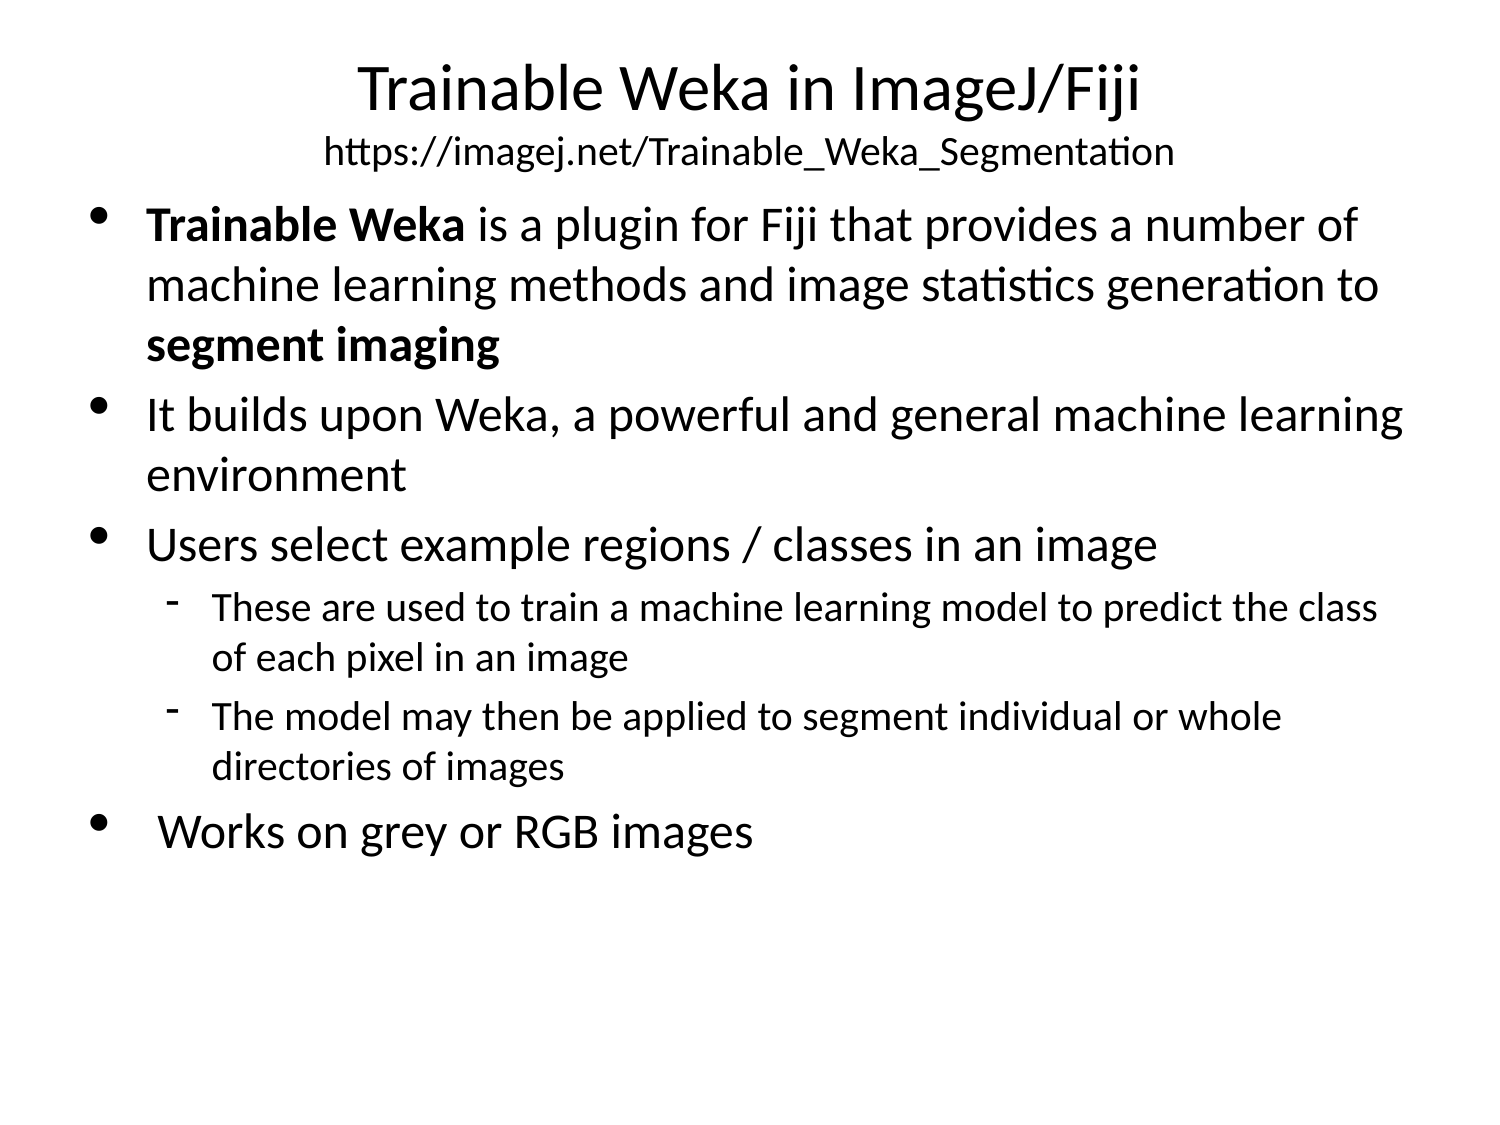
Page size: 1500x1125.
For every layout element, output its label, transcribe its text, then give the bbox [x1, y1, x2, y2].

text_box Trainable Weka in ImageJ/Fiji https://imagej.net/Trainable_Weka_Segmentation [75, 45, 1425, 172]
text_box Trainable Weka is a plugin for Fiji that provides a number of machine learning methods and image statistics generation to segment imaging It builds upon Weka, a powerful and general machine learning environment Users select example regions / classes in an image These are used to train a machine learning model to predict the class of each pixel in an image The model may then be applied to segment individual or whole directories of images Works on grey or RGB images [75, 184, 1425, 1005]
